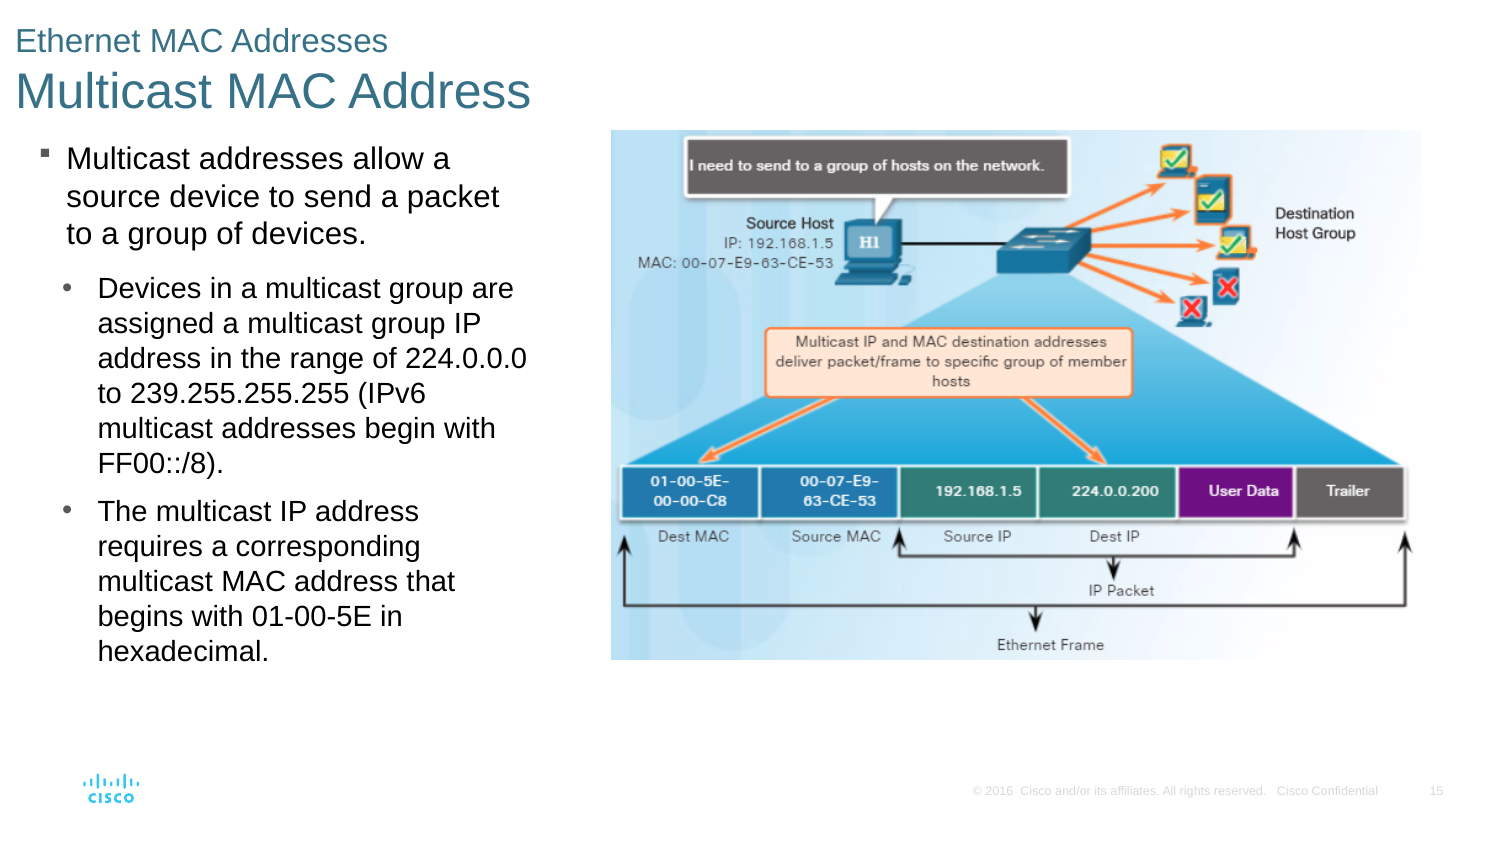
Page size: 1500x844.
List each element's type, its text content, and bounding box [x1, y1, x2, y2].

list Multicast addresses allow a source device to send a packet to a group of devices. Devices in a multicast group are assigned a multicast group IP address in the range of 224.0.0.0 to 239.255.255.255 (IPv6 multicast addresses begin with FF00::/8). The multicast IP address requires a corresponding multicast MAC address that begins with 01-00-5E in hexadecimal. [23, 131, 564, 813]
picture [611, 130, 1421, 660]
title Ethernet MAC Addresses Multicast MAC Address [0, 6, 1500, 131]
